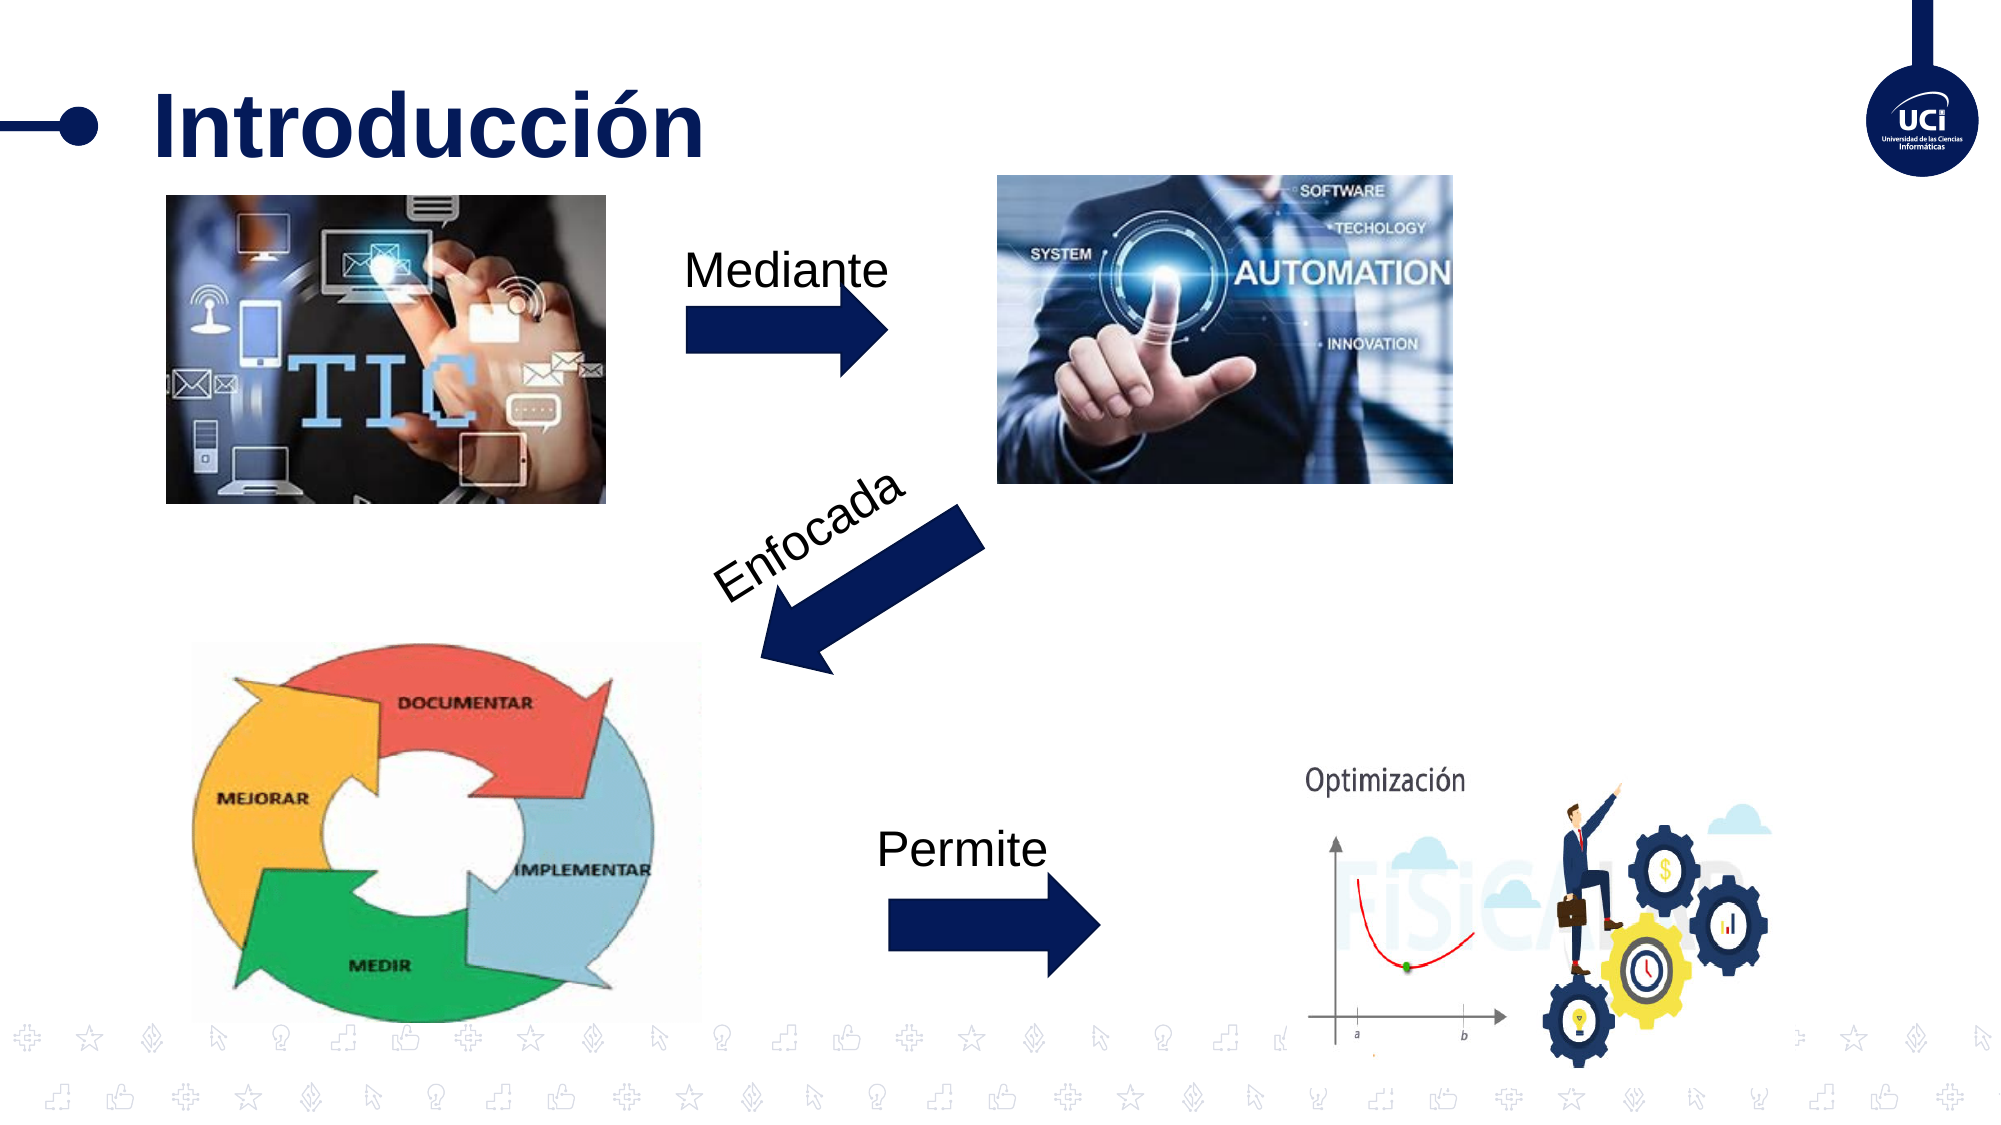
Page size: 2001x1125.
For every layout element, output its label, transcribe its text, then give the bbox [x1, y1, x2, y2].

text_box Permite [861, 808, 1287, 884]
text_box Enfocada [673, 369, 997, 643]
text_box Mediante [669, 229, 946, 340]
picture [0, 0, 2001, 1125]
text_box [685, 281, 889, 378]
text_box [888, 884, 1101, 979]
text_box [760, 503, 986, 675]
title Introducción [137, 59, 1372, 196]
